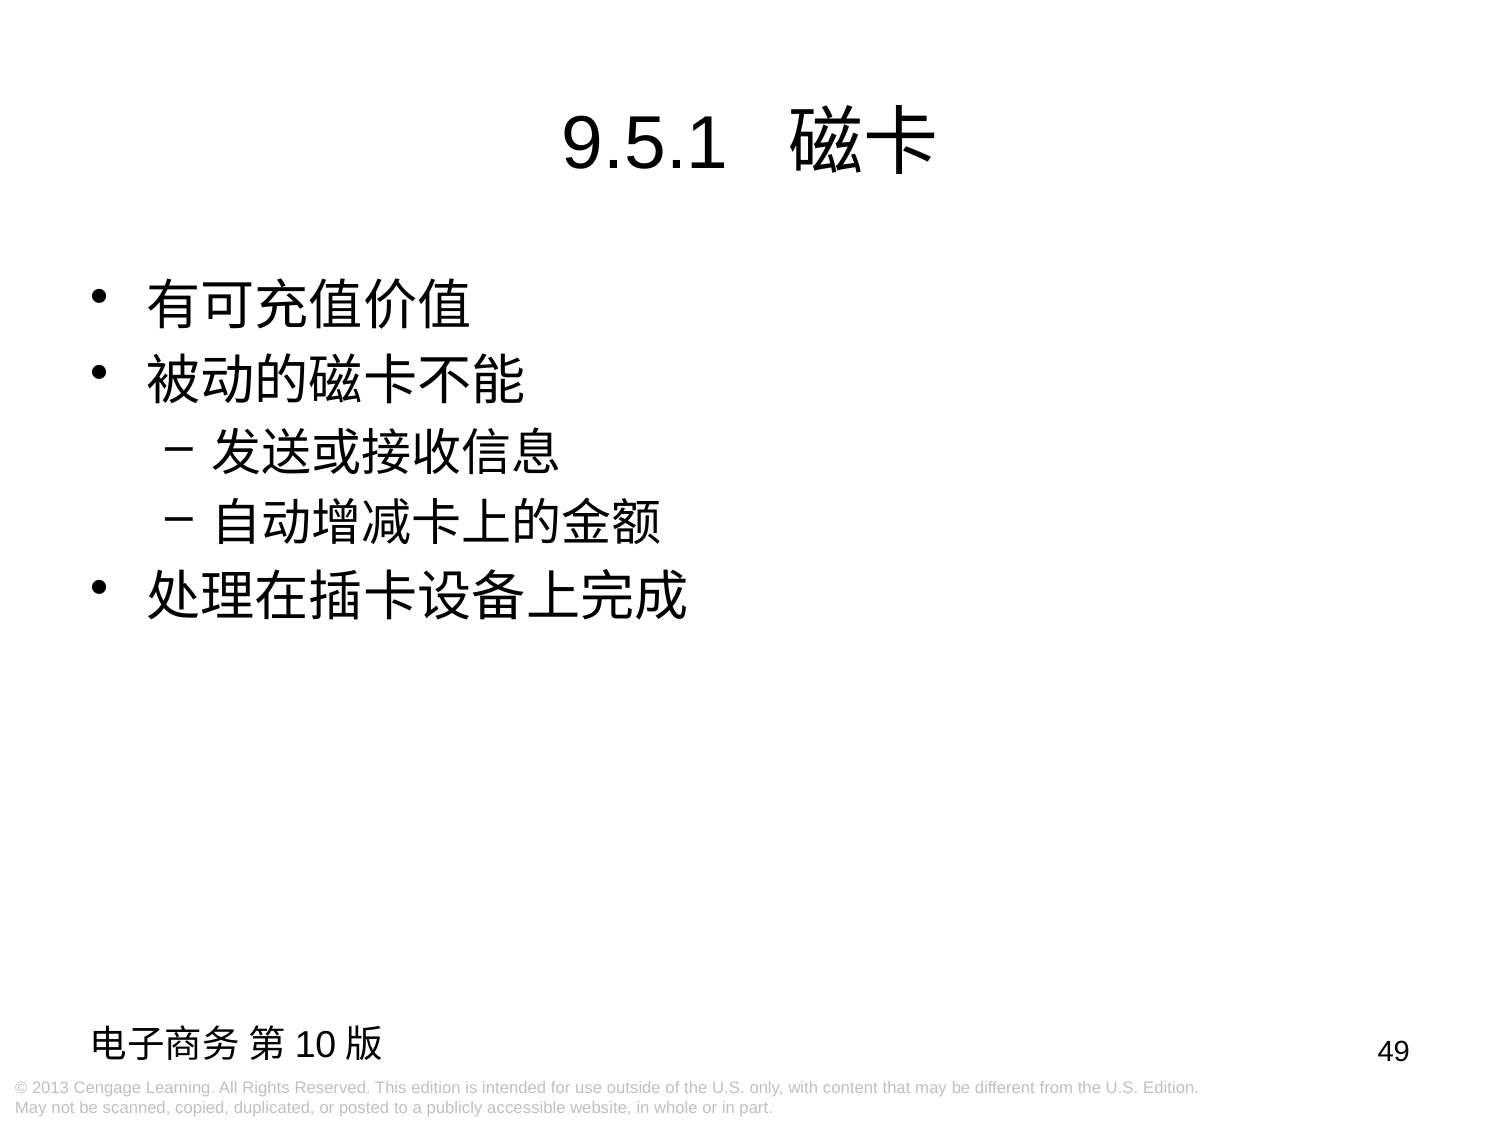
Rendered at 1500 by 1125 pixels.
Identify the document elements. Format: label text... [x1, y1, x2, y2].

title 9.5.1 磁卡 [75, 45, 1425, 233]
list 有可充值价值 被动的磁卡不能 发送或接收信息 自动增减卡上的金额 处理在插卡设备上完成 [75, 262, 1425, 1005]
slide_number 49 [1074, 1024, 1426, 1103]
